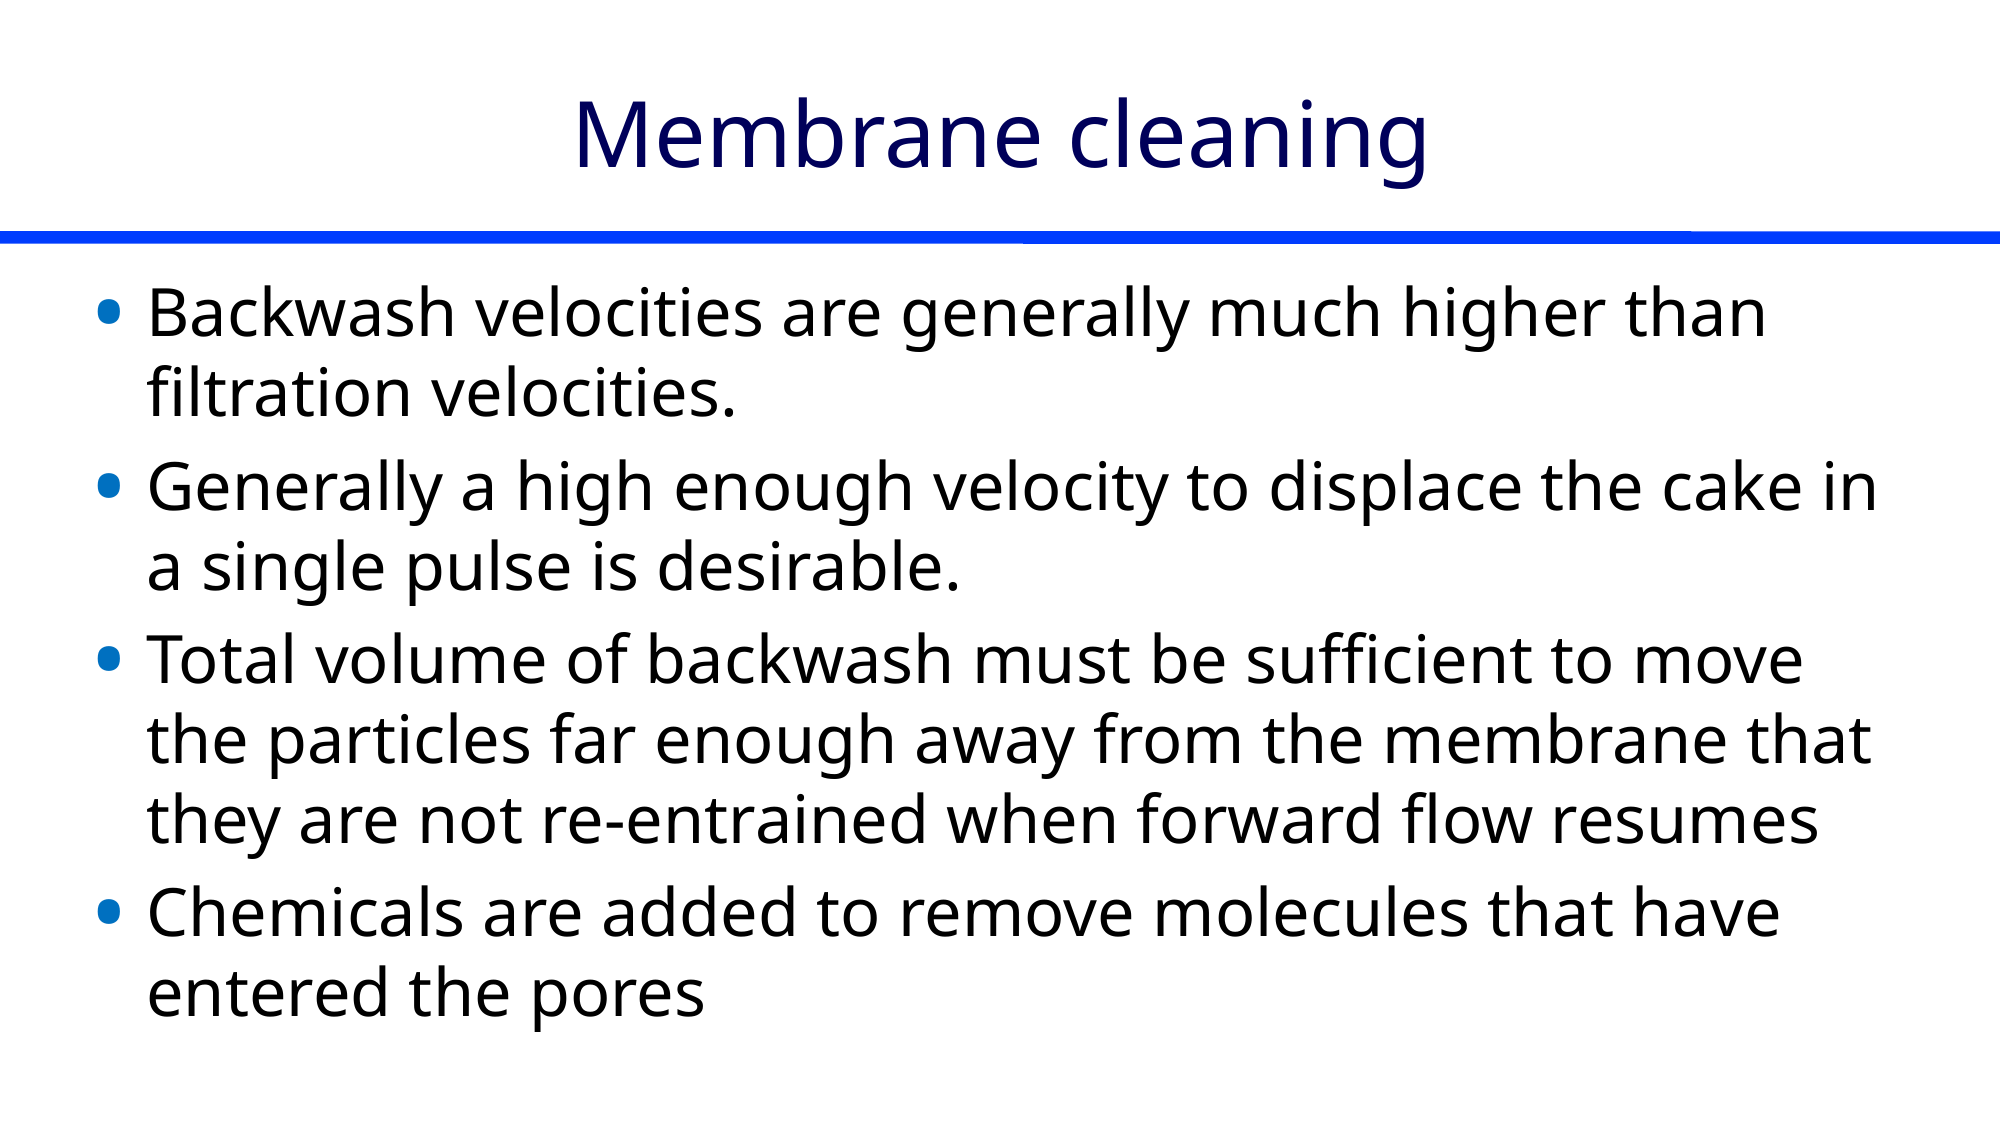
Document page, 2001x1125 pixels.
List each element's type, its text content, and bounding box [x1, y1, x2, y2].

title Membrane cleaning [75, 37, 1930, 225]
list Backwash velocities are generally much higher than filtration velocities. Generally a high enough velocity to displace the cake in a single pulse is desirable. Total volume of backwash must be sufficient to move the particles far enough away from the membrane that they are not re-entrained when forward flow resumes Chemicals are added to remove molecules that have entered the pores [74, 262, 1930, 1006]
